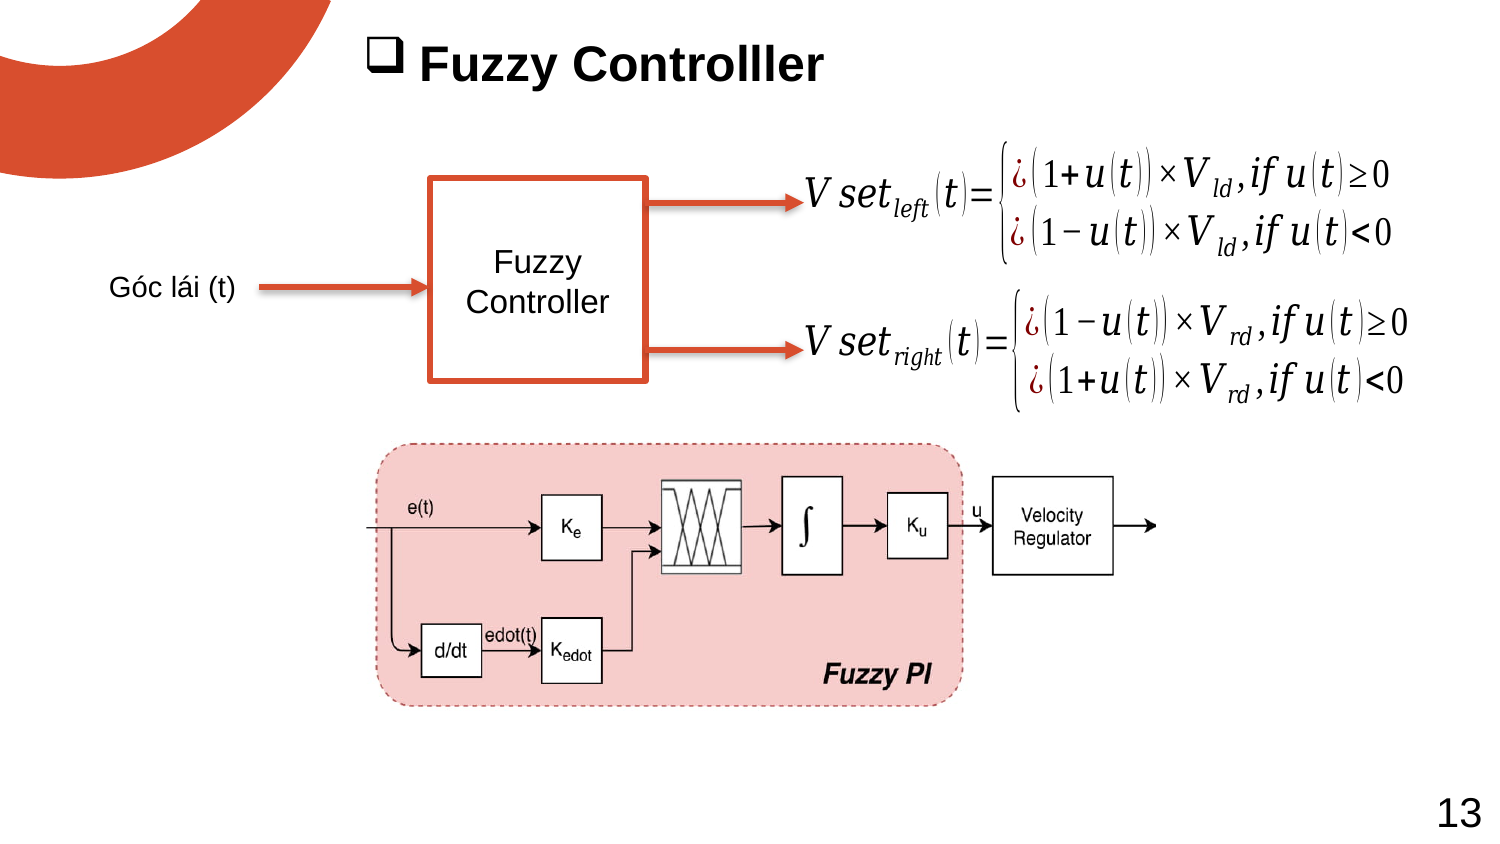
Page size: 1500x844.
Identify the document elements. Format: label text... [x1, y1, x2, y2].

picture [366, 441, 1157, 715]
text_box Fuzzy Controller [428, 176, 648, 383]
text_box 13 [1419, 778, 1499, 843]
text_box Fuzzy Controlller [348, 16, 1134, 111]
